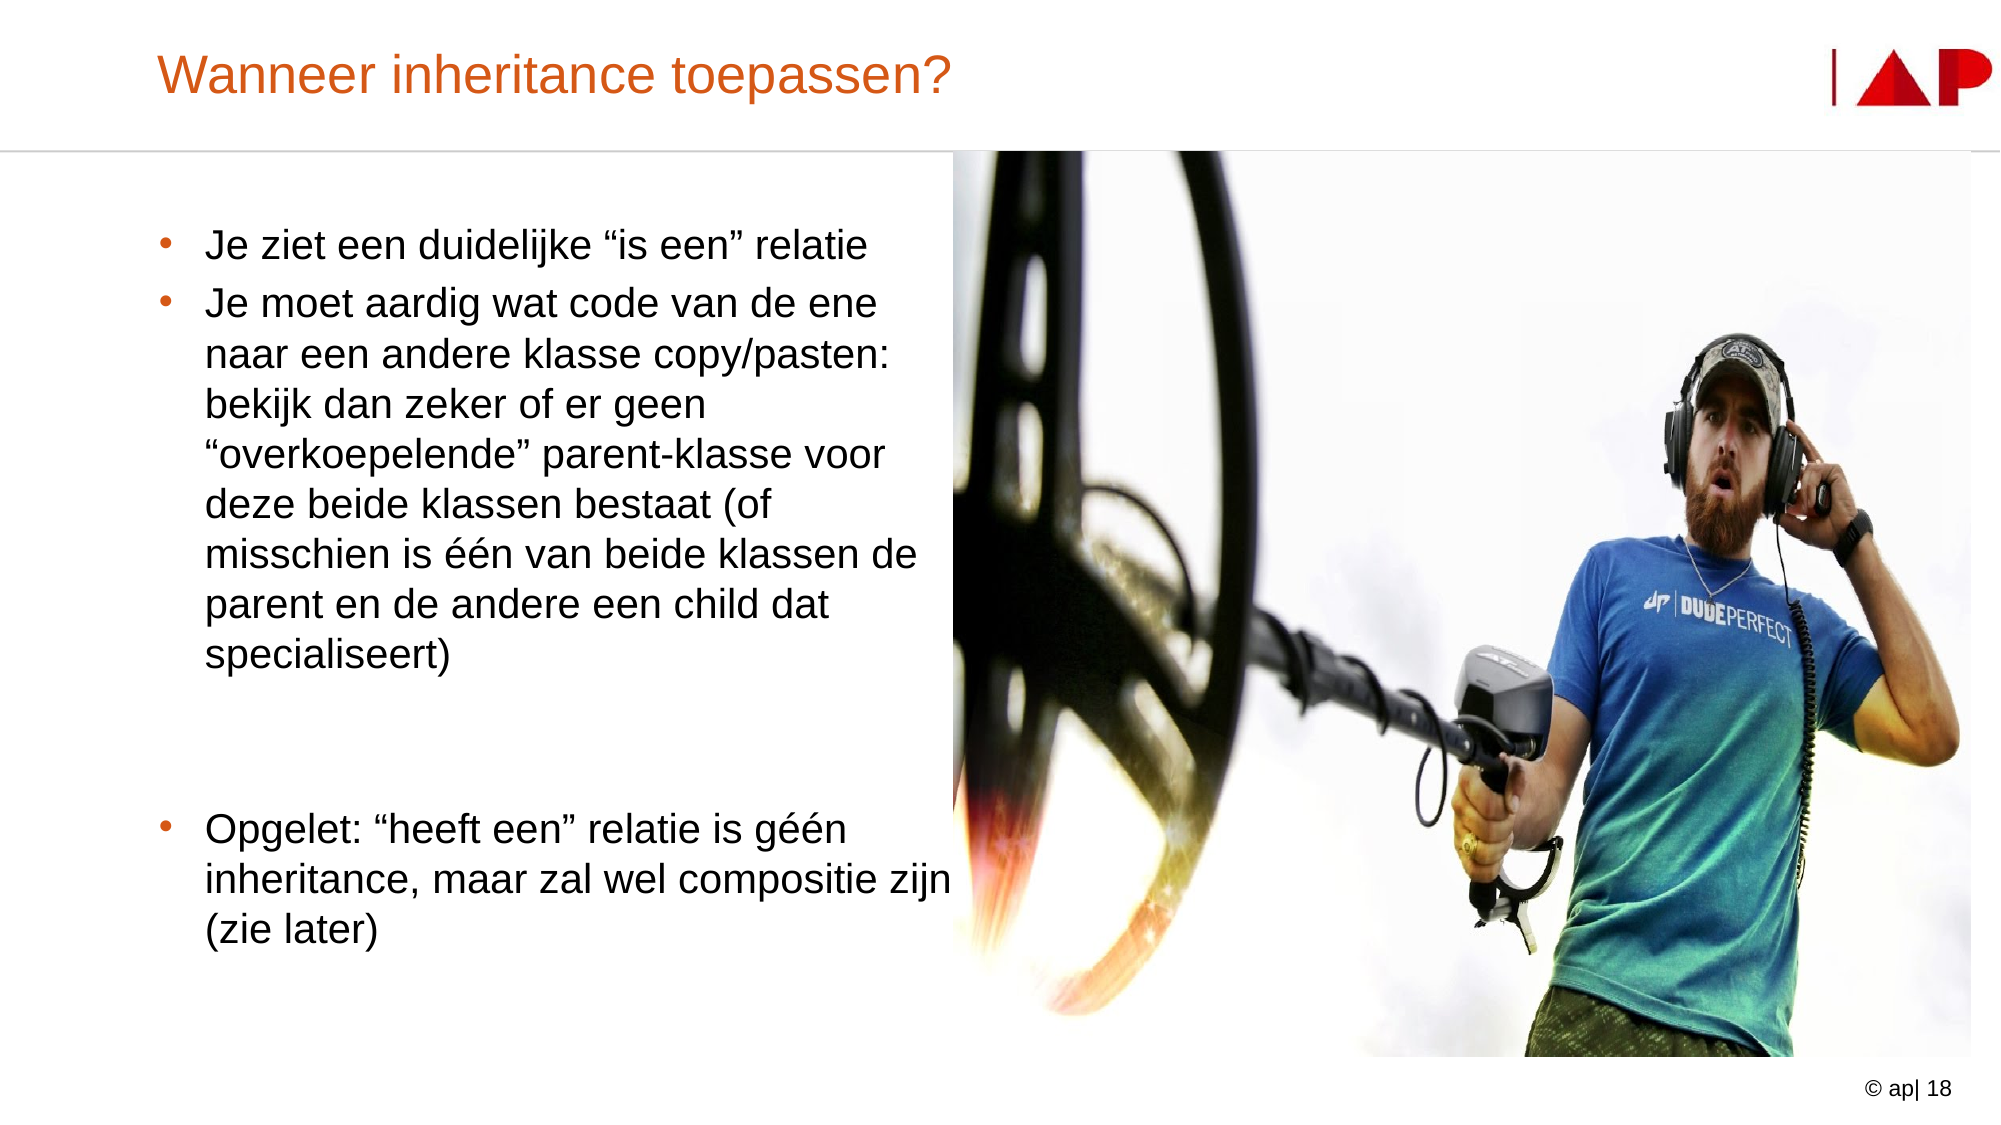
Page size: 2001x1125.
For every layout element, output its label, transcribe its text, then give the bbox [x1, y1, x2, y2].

picture [953, 151, 1971, 1057]
slide_number © ap| 18 [1425, 1066, 1953, 1113]
list Je ziet een duidelijke “is een” relatie Je moet aardig wat code van de ene naar een andere klasse copy/pasten: bekijk dan zeker of er geen “overkoepelende” parent-klasse voor deze beide klassen bestaat (of misschien is één van beide klassen de parent en de andere een child dat specialiseert) Opgelet: “heeft een” relatie is géén inheritance, maar zal wel compositie zijn (zie later) [157, 217, 948, 1023]
title Wanneer inheritance toepassen? [157, 0, 1843, 152]
picture [1843, 10, 2000, 142]
